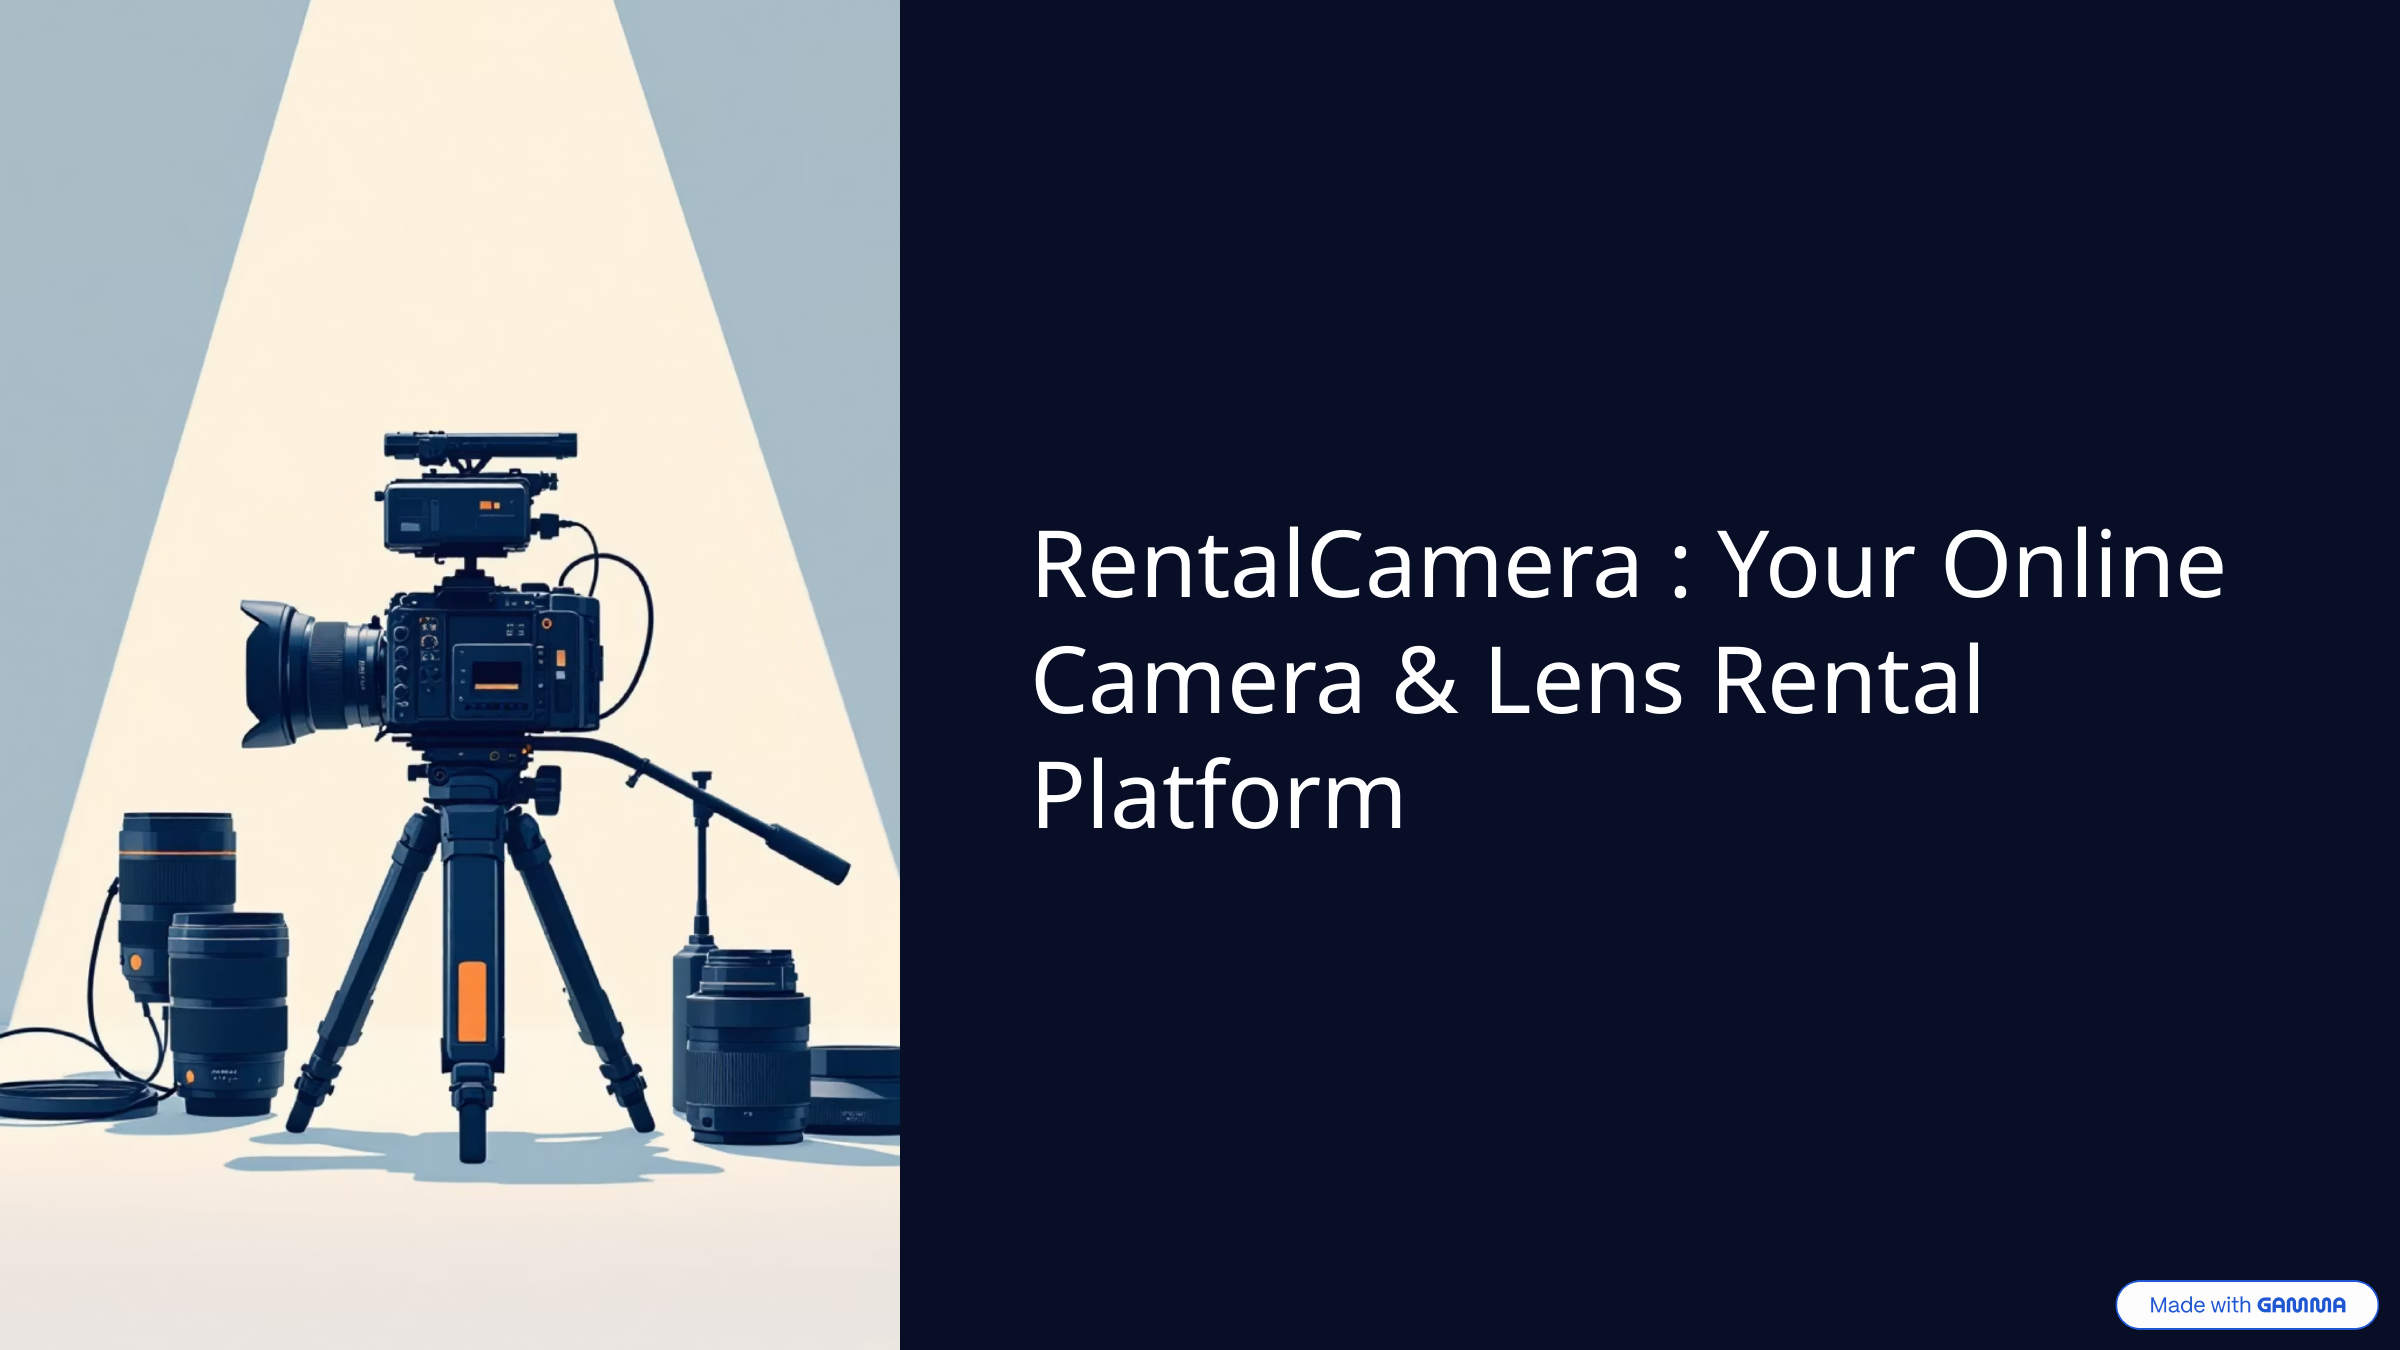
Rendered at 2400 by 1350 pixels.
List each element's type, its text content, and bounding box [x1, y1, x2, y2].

text_box RentalCamera : Your Online Camera & Lens Rental Platform [1030, 500, 2270, 850]
picture [0, 0, 900, 1350]
picture [2106, 1271, 2389, 1339]
